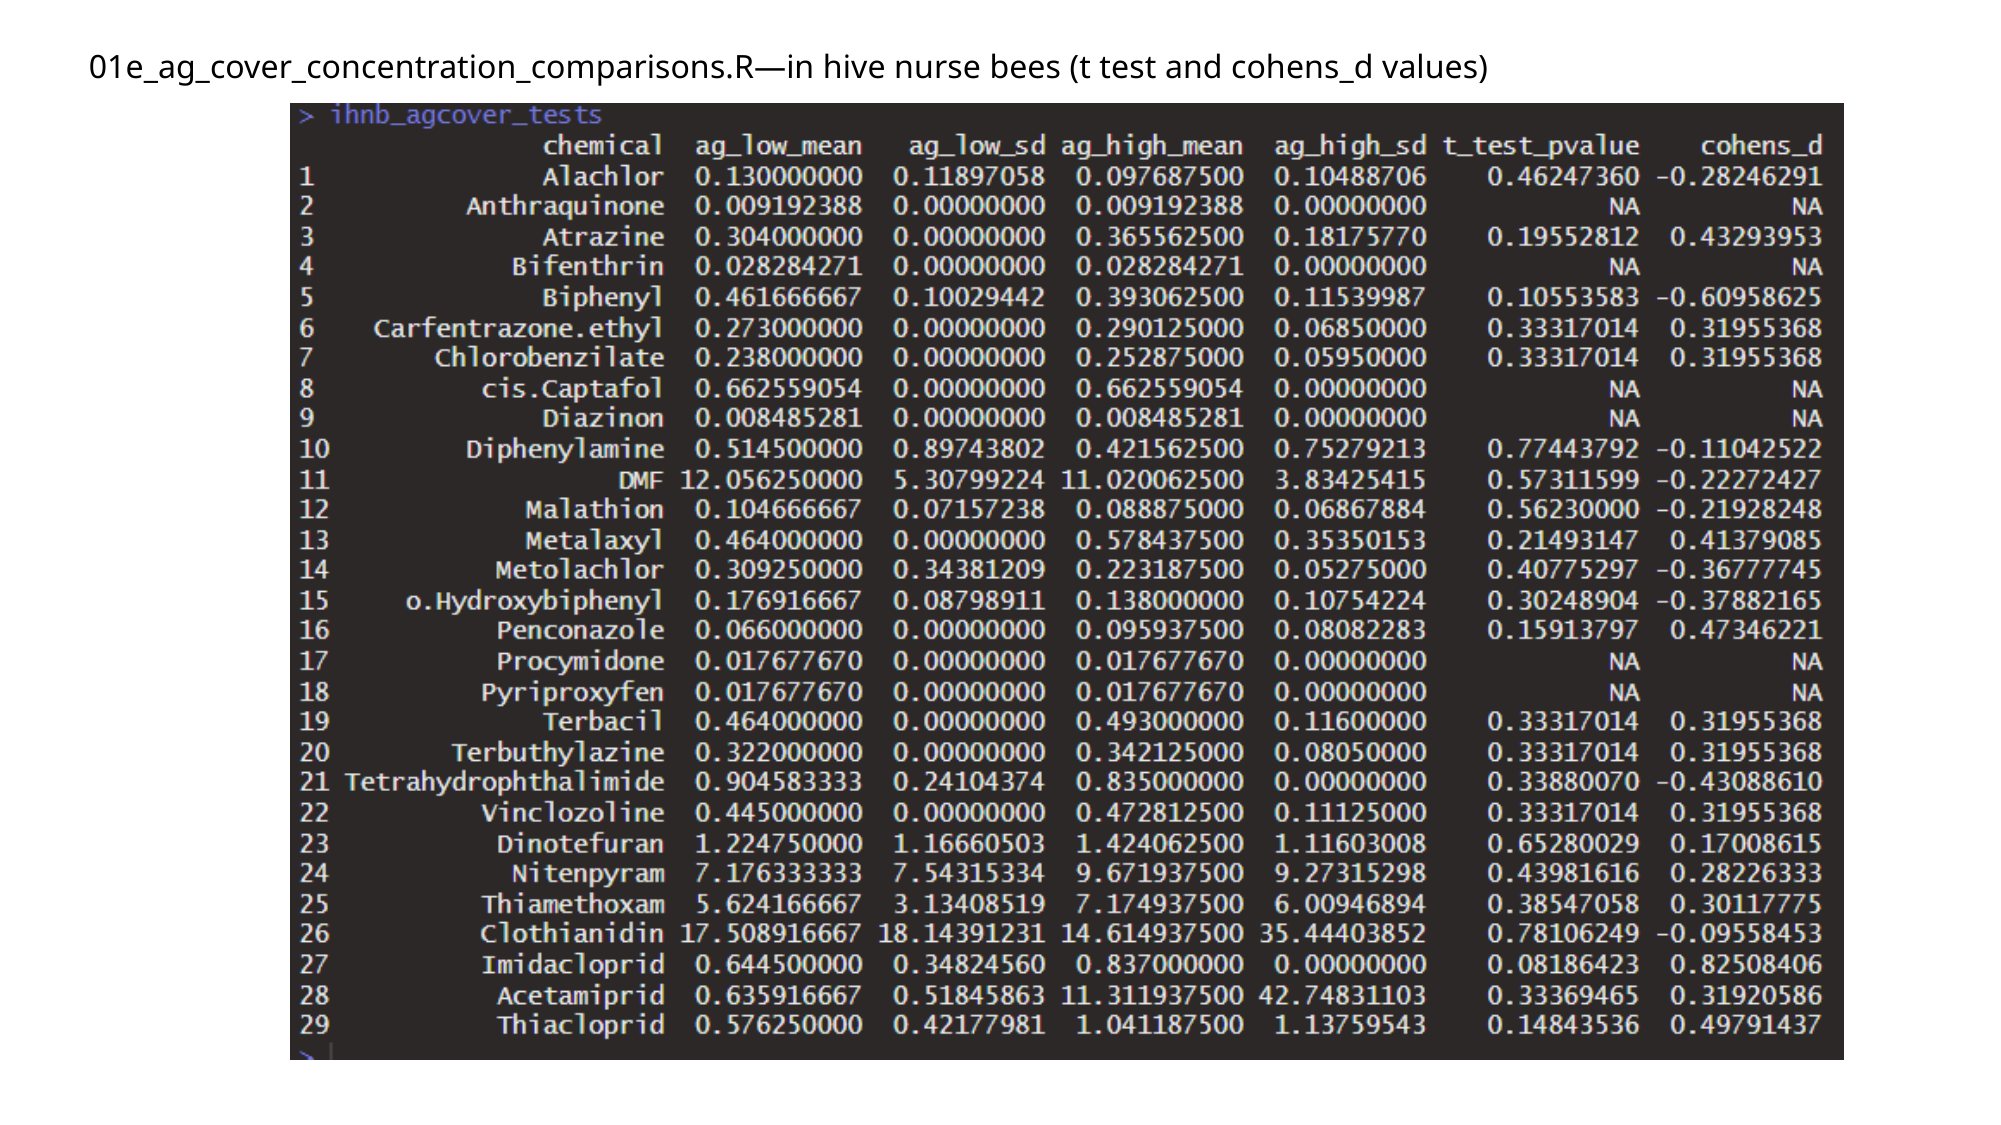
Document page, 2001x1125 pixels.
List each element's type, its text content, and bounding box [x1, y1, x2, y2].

picture [290, 103, 1844, 1060]
text_box 01e_ag_cover_concentration_comparisons.R—in hive nurse bees (t test and cohens_d values) [73, 33, 1799, 104]
